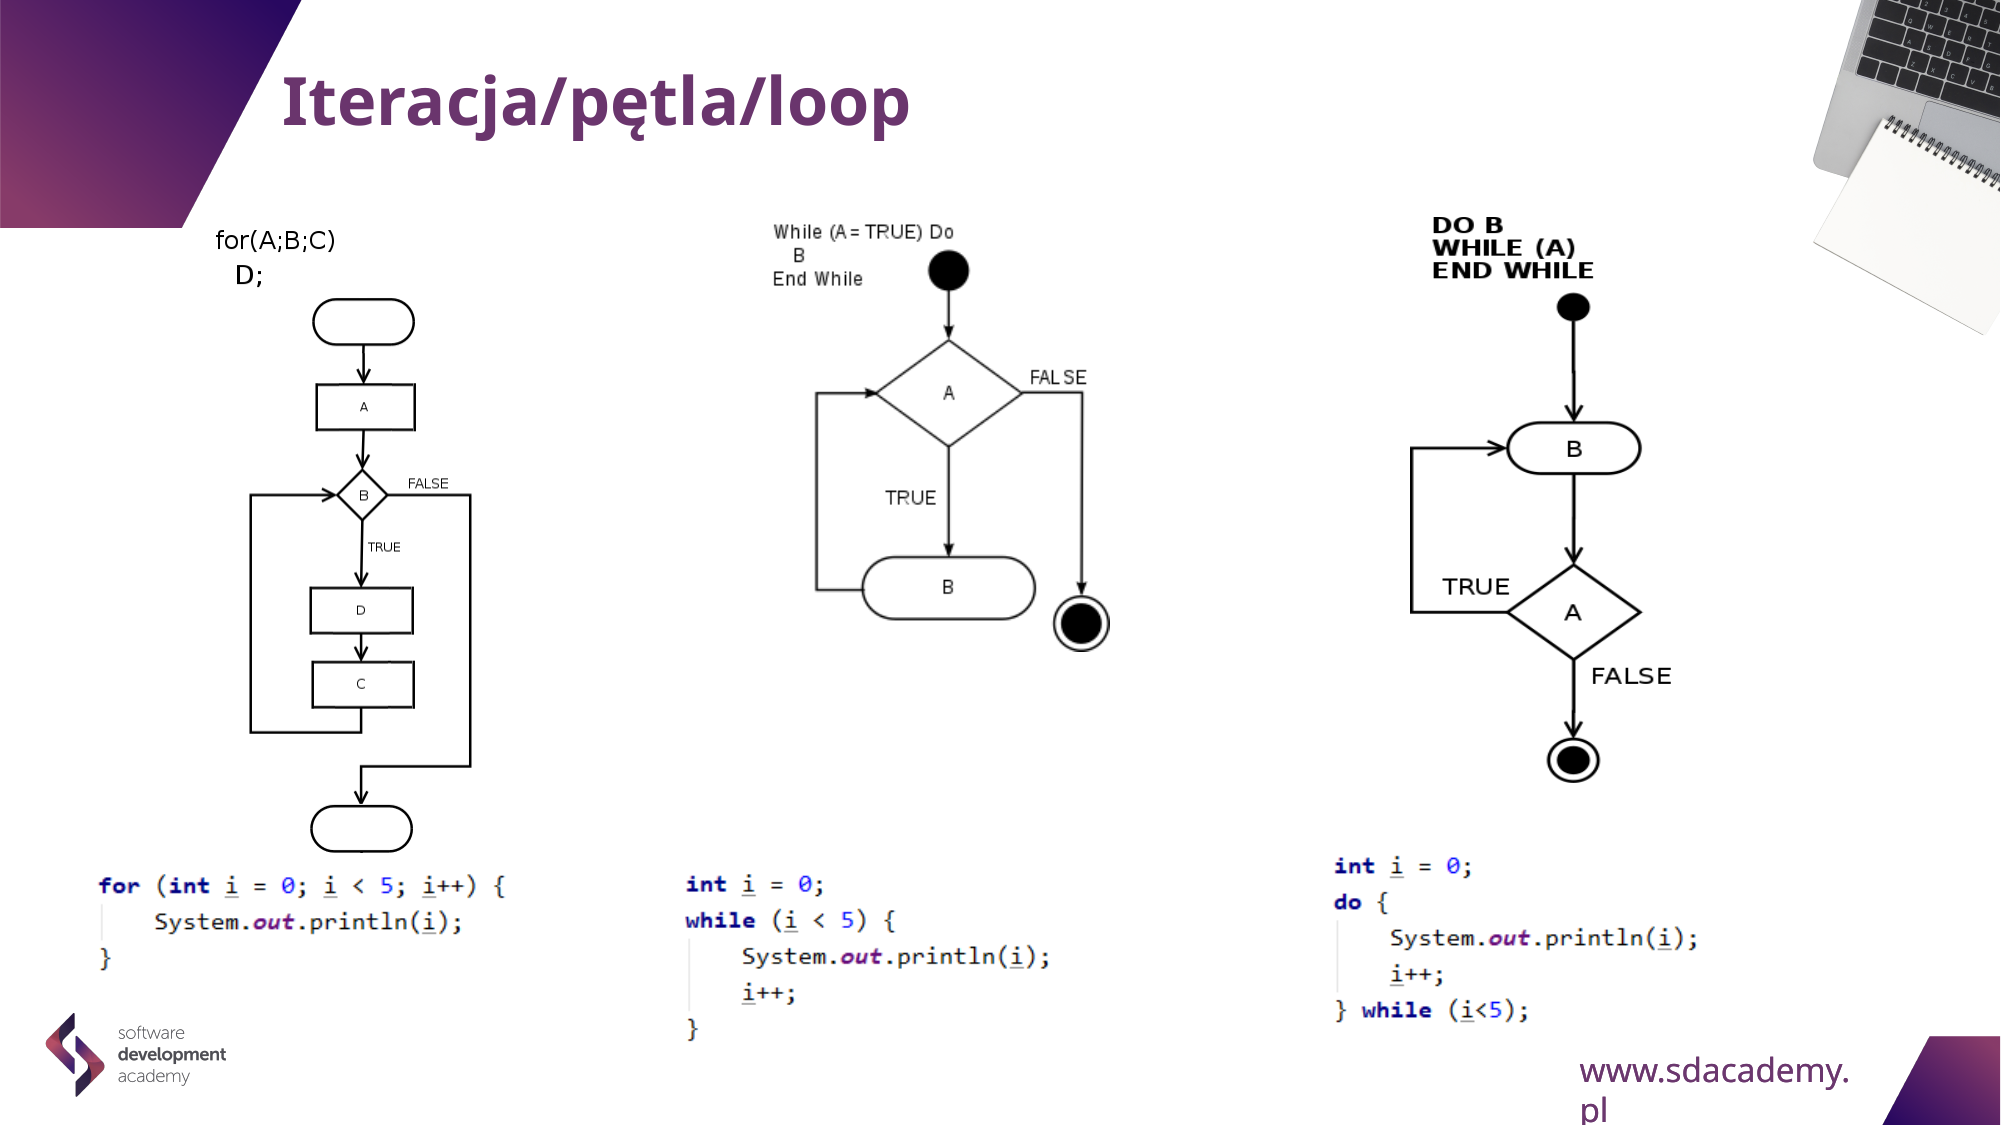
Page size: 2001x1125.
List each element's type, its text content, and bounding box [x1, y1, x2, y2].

picture [45, 1013, 226, 1097]
title Iteracja/pętla/loop [267, 6, 1952, 148]
picture [0, 0, 532, 983]
picture [1794, 0, 2000, 344]
picture [1883, 1037, 2001, 1125]
picture [765, 217, 1110, 652]
picture [673, 862, 1065, 1049]
picture [1315, 836, 1716, 1049]
picture [1409, 217, 1686, 812]
